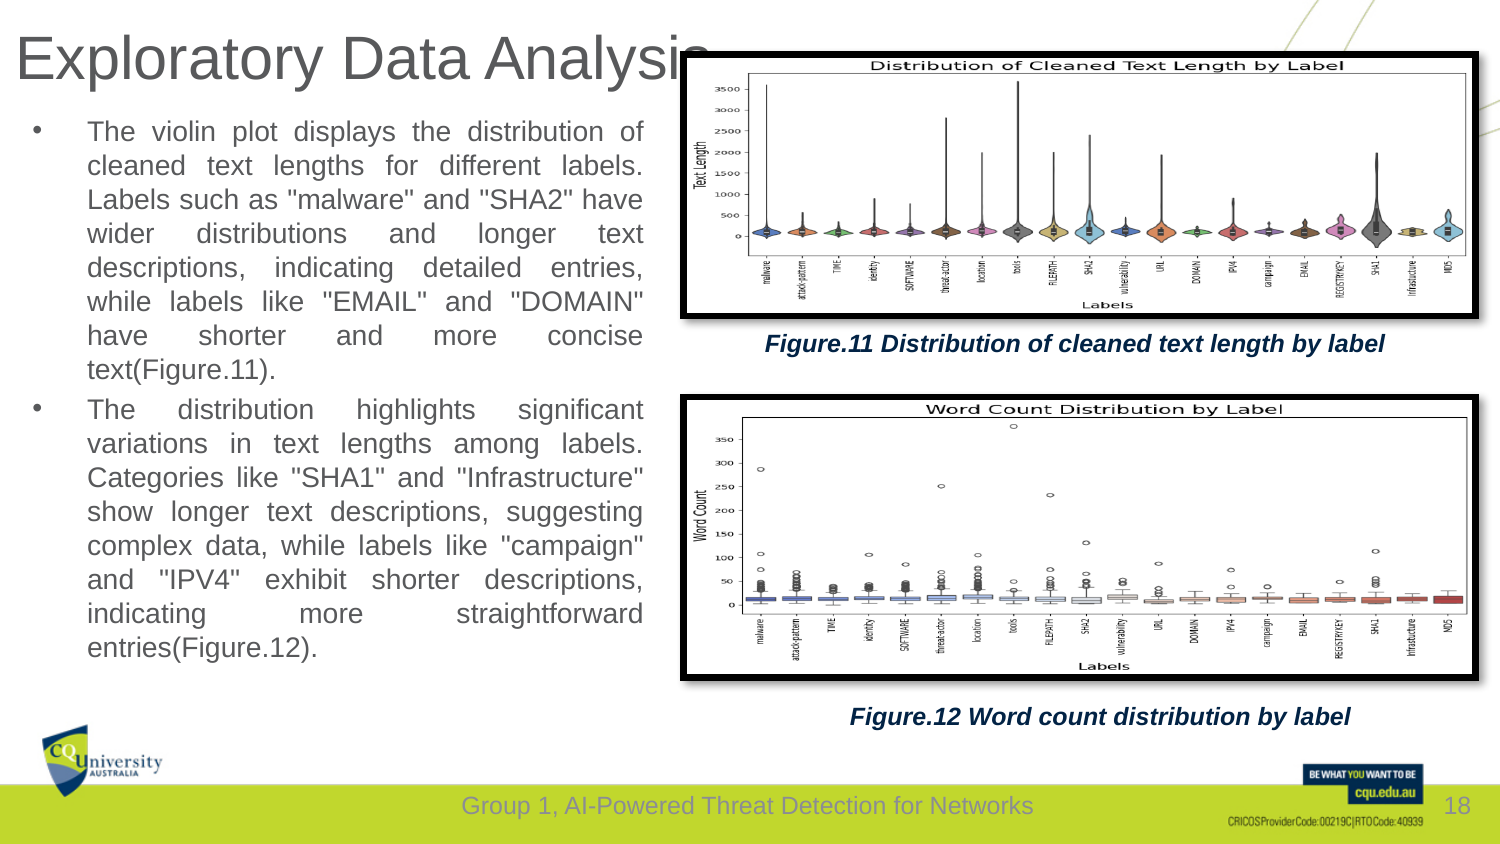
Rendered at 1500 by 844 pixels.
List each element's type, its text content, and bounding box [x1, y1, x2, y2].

list The violin plot displays the distribution of cleaned text lengths for different labels. Labels such as "malware" and "SHA2" have wider distributions and longer text descriptions, indicating detailed entries, while labels like "EMAIL" and "DOMAIN" have shorter and more concise text(Figure.11). The distribution highlights significant variations in text lengths among labels. Categories like "SHA1" and "Infrastructure" show longer text descriptions, suggesting complex data, while labels like "campaign" and "IPV4" exhibit shorter descriptions, indicating more straightforward entries(Figure.12). [17, 105, 659, 675]
slide_number 18 [1136, 782, 1487, 827]
footer Group 1, AI-Powered Threat Detection for Networks [272, 782, 1136, 827]
picture [686, 57, 1473, 314]
title Exploratory Data Analysis [0, 10, 1054, 100]
text_box Figure.12 Word count distribution by label [835, 693, 1438, 739]
picture [0, 0, 1500, 844]
text_box Figure.11 Distribution of cleaned text length by label [749, 322, 1462, 365]
